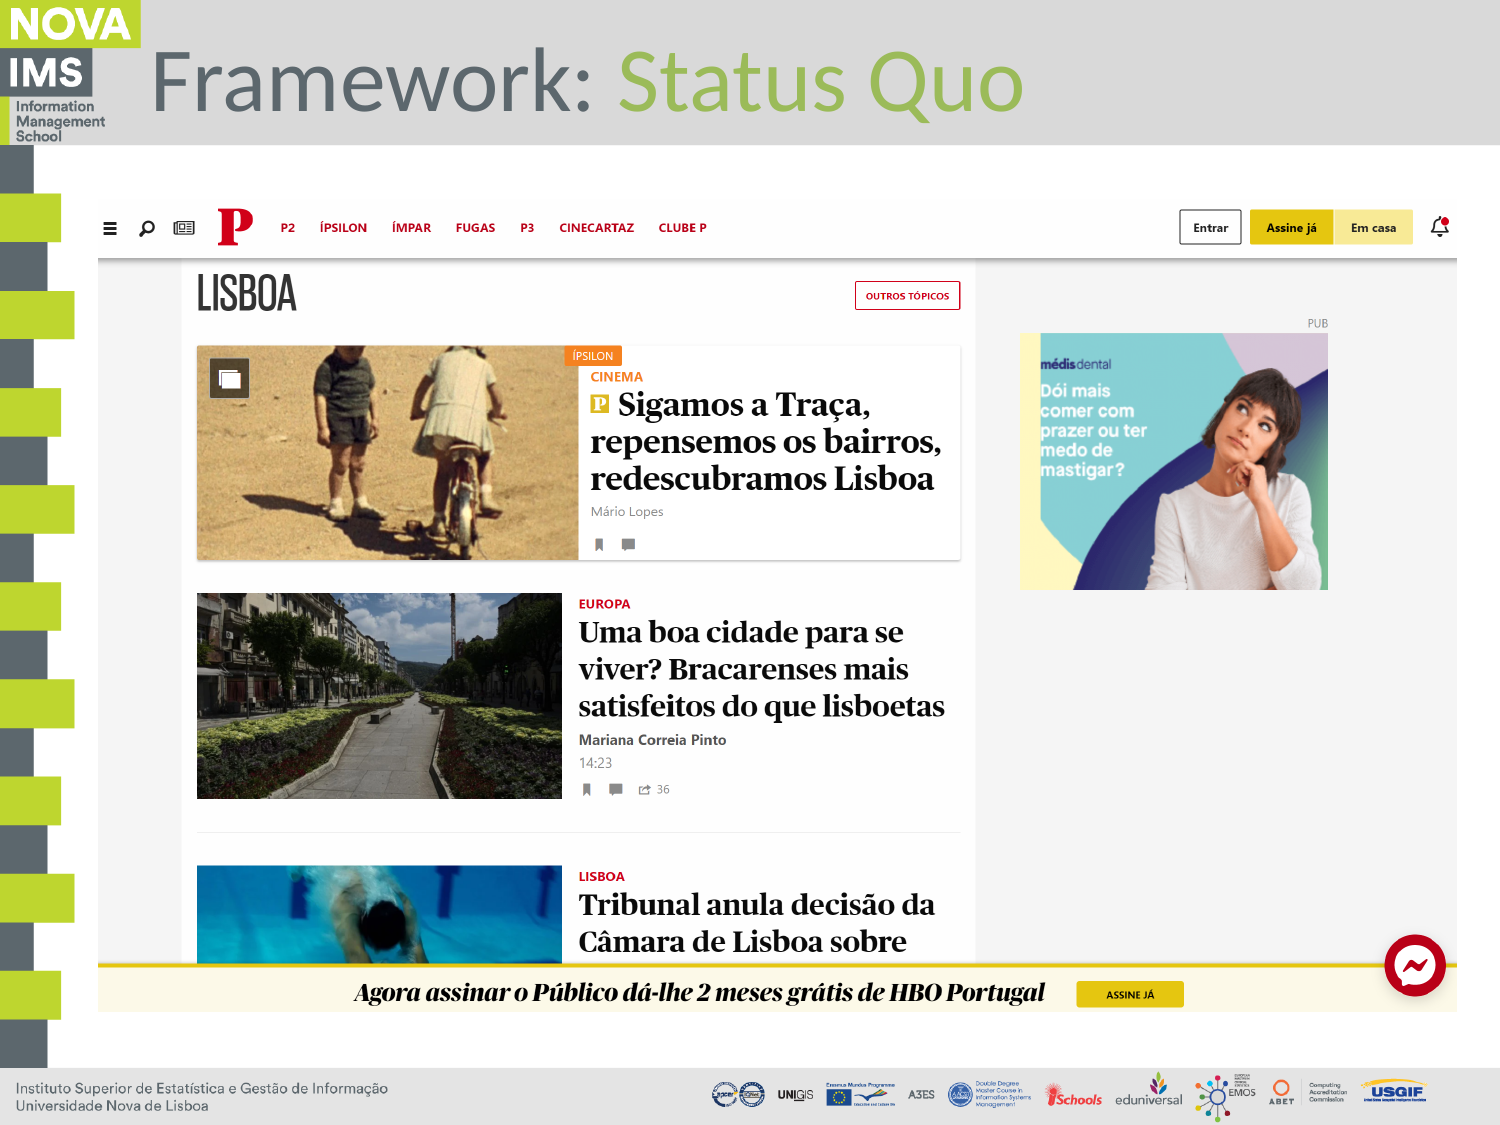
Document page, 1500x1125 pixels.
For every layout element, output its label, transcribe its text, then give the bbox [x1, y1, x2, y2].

picture [0, 0, 1500, 1125]
title Framework: Status Quo [135, 0, 1500, 149]
